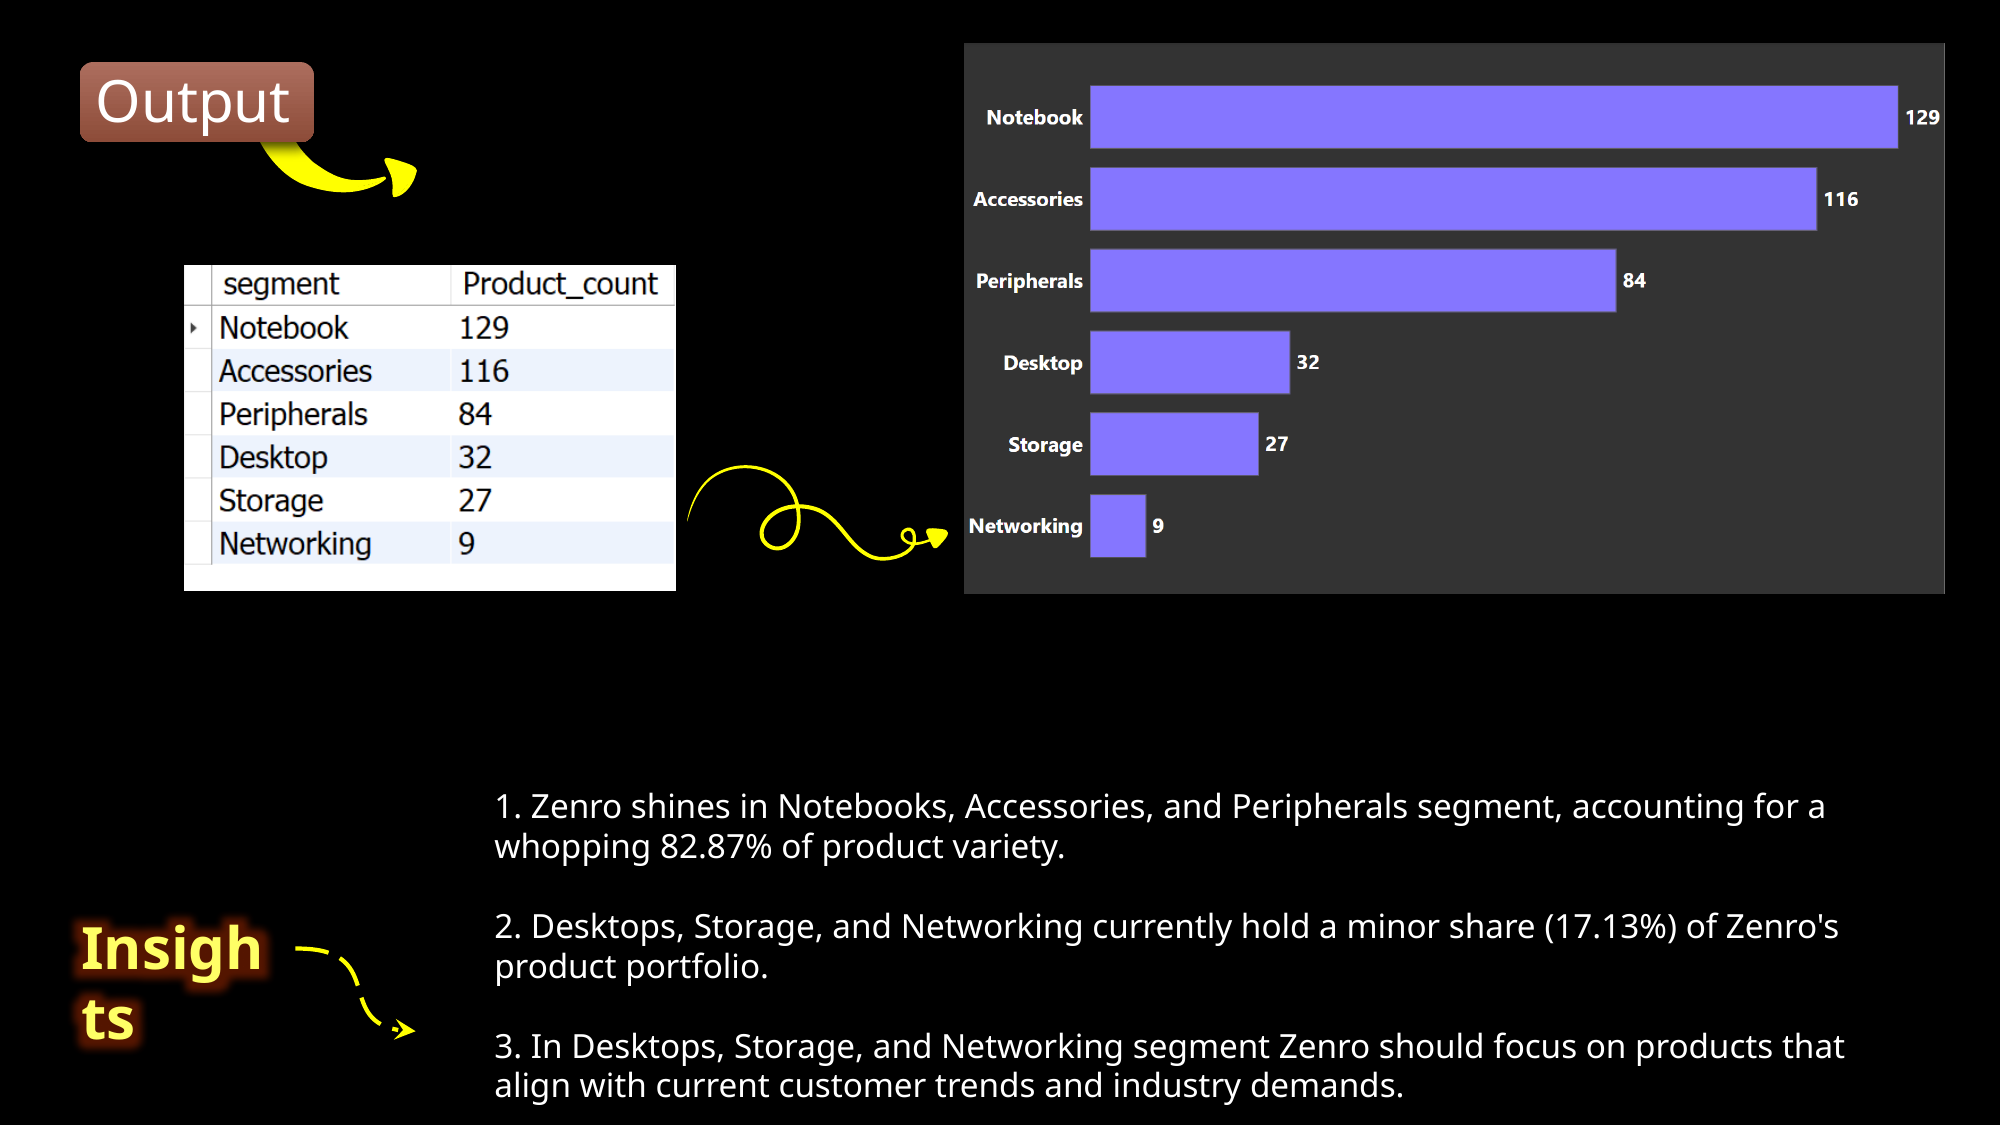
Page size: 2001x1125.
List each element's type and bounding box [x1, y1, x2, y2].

list [184, 265, 677, 591]
text_box [79, 56, 389, 226]
picture [964, 43, 1945, 594]
text_box [687, 464, 949, 561]
text_box [66, 777, 1934, 1117]
